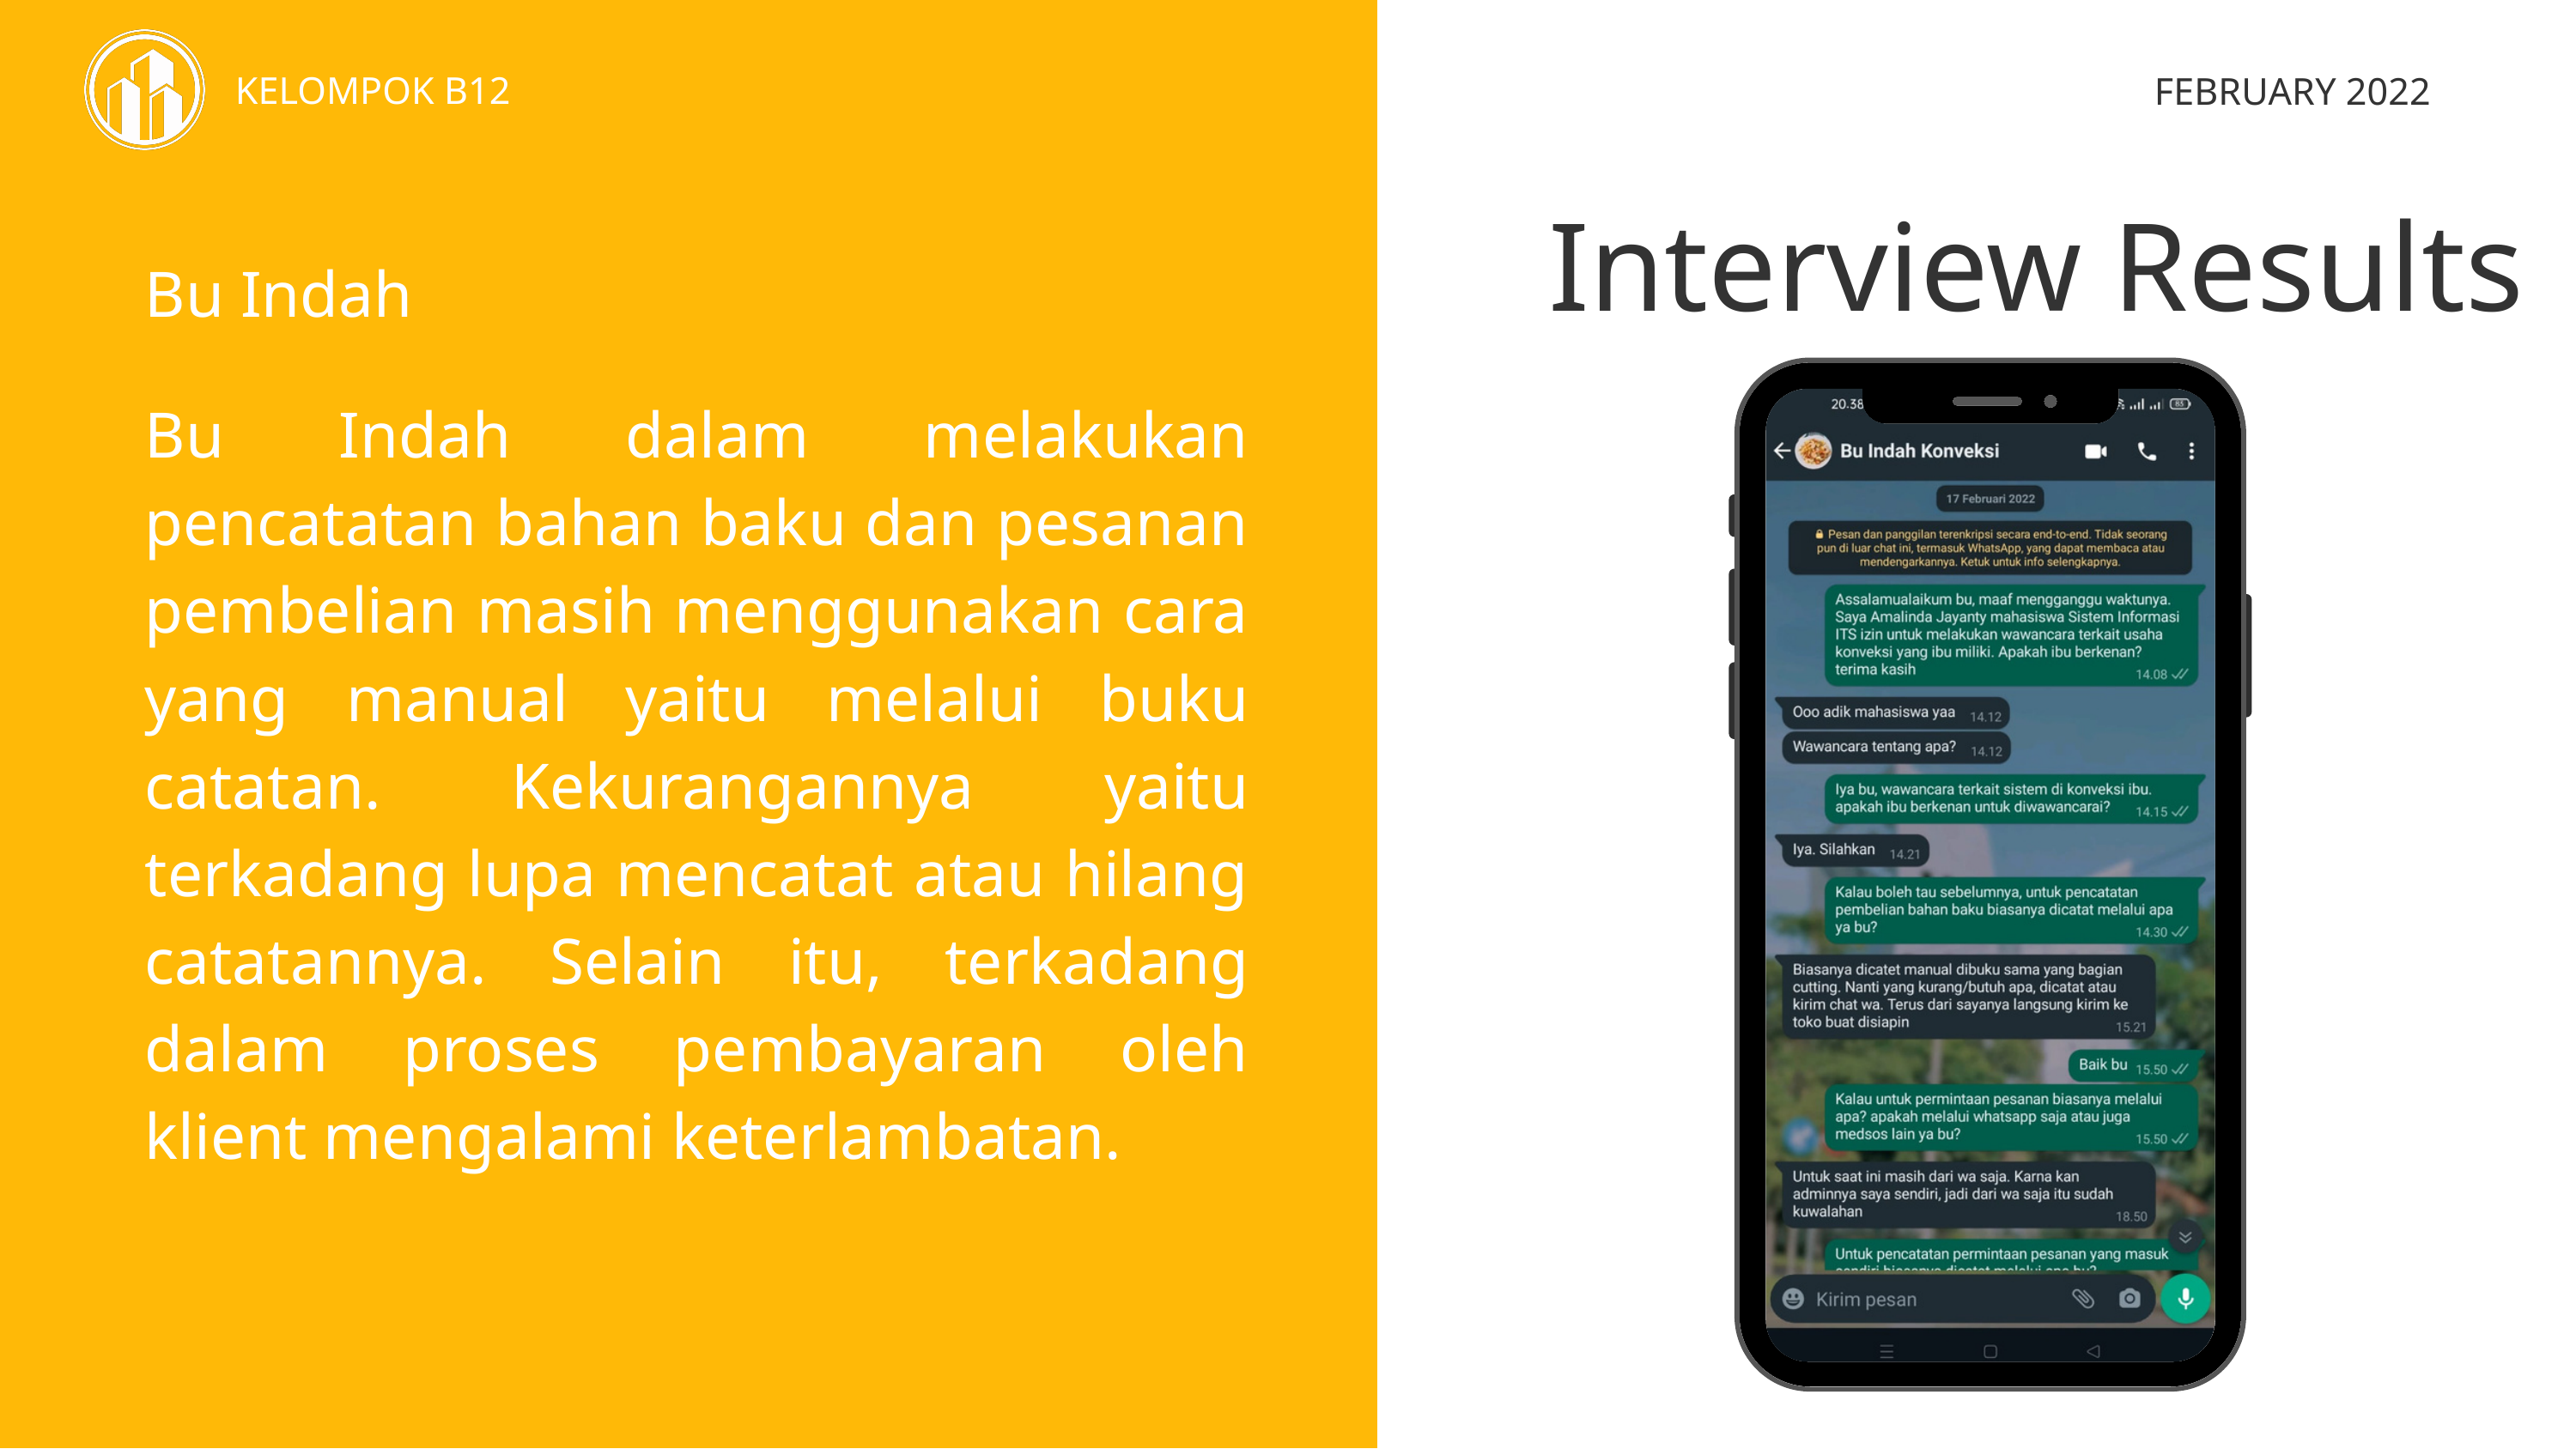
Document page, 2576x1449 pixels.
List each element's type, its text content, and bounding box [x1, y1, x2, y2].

text_box Interview Results [1456, 165, 2524, 336]
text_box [0, 0, 1377, 1449]
text_box FEBRUARY 2022 [2039, 61, 2432, 113]
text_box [1728, 357, 2252, 1392]
picture [84, 28, 205, 150]
